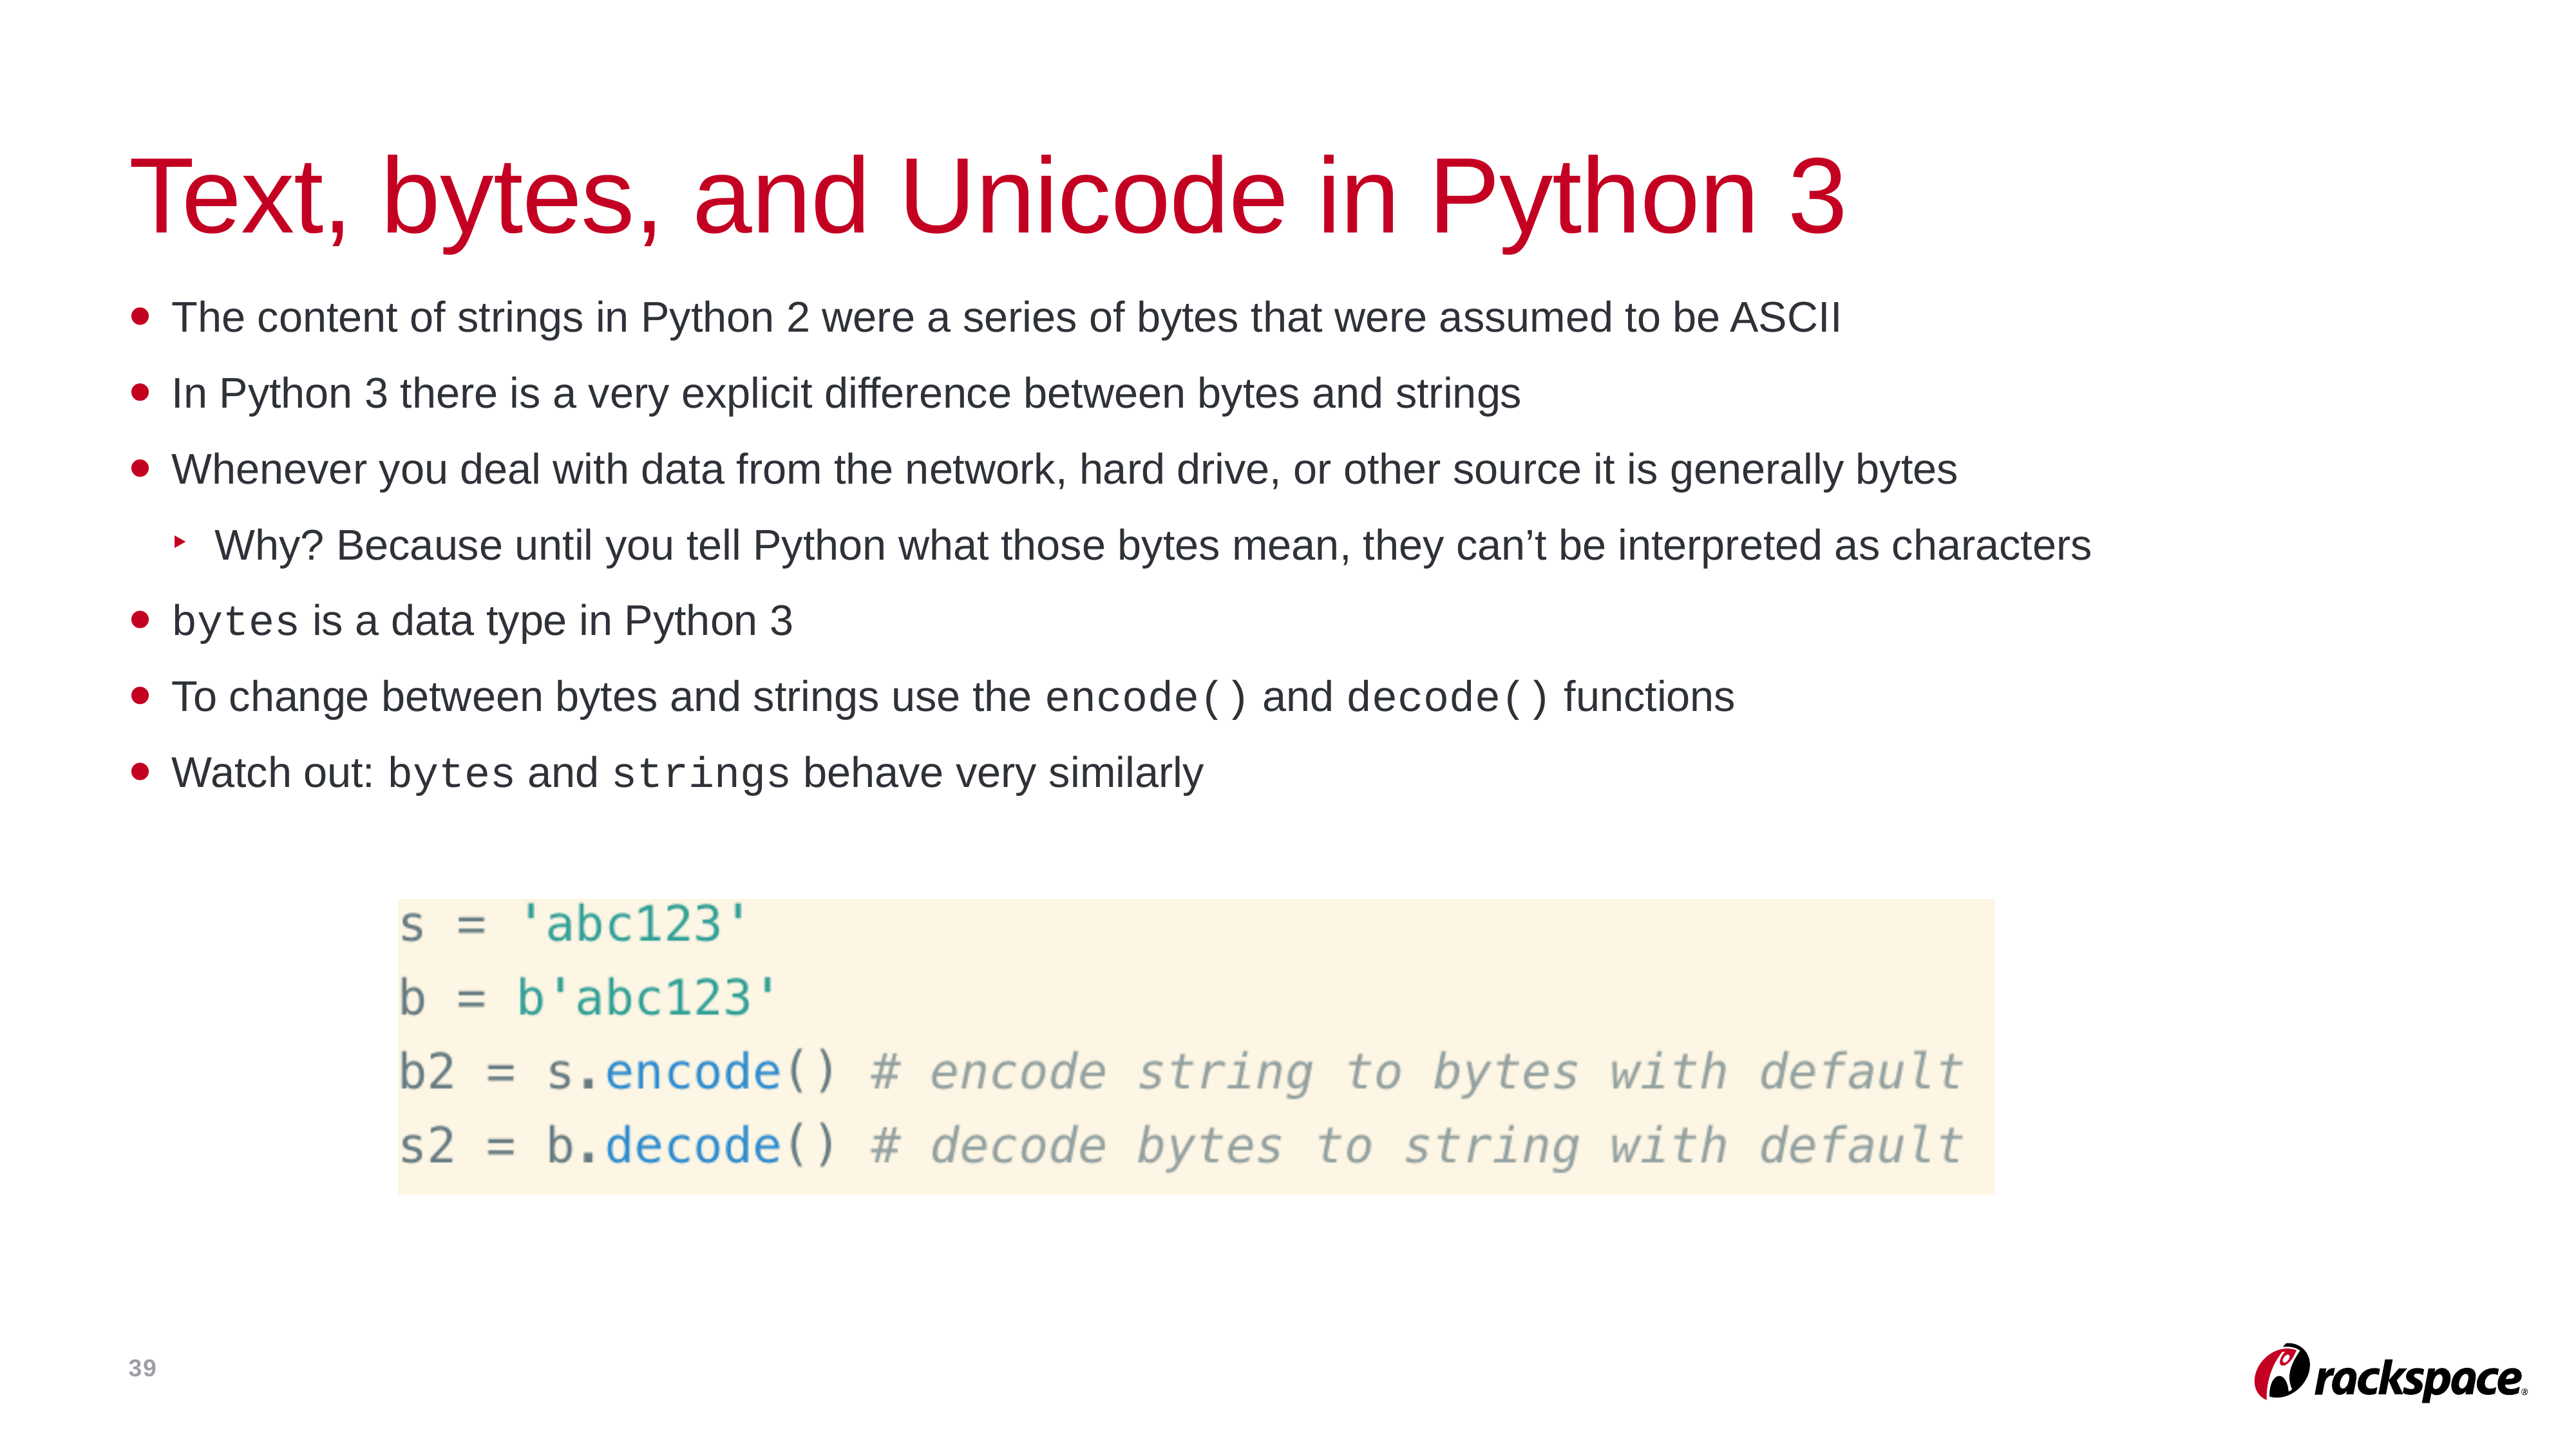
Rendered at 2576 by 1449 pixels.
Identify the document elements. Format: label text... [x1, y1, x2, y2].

picture [398, 899, 1995, 1195]
list The content of strings in Python 2 were a series of bytes that were assumed to be ASCII In Python 3 there is a very explicit difference between bytes and strings Whenever you deal with data from the network, hard drive, or other source it is generally bytes Why? Because until you tell Python what those bytes mean, they can’t be interpreted as characters bytes is a data type in Python 3 To change between bytes and strings use the encode() and decode() functions Watch out: bytes and strings behave very similarly [128, 294, 2448, 1280]
title Text, bytes, and Unicode in Python 3 [128, 15, 2448, 257]
slide_number 39 [128, 1351, 163, 1382]
